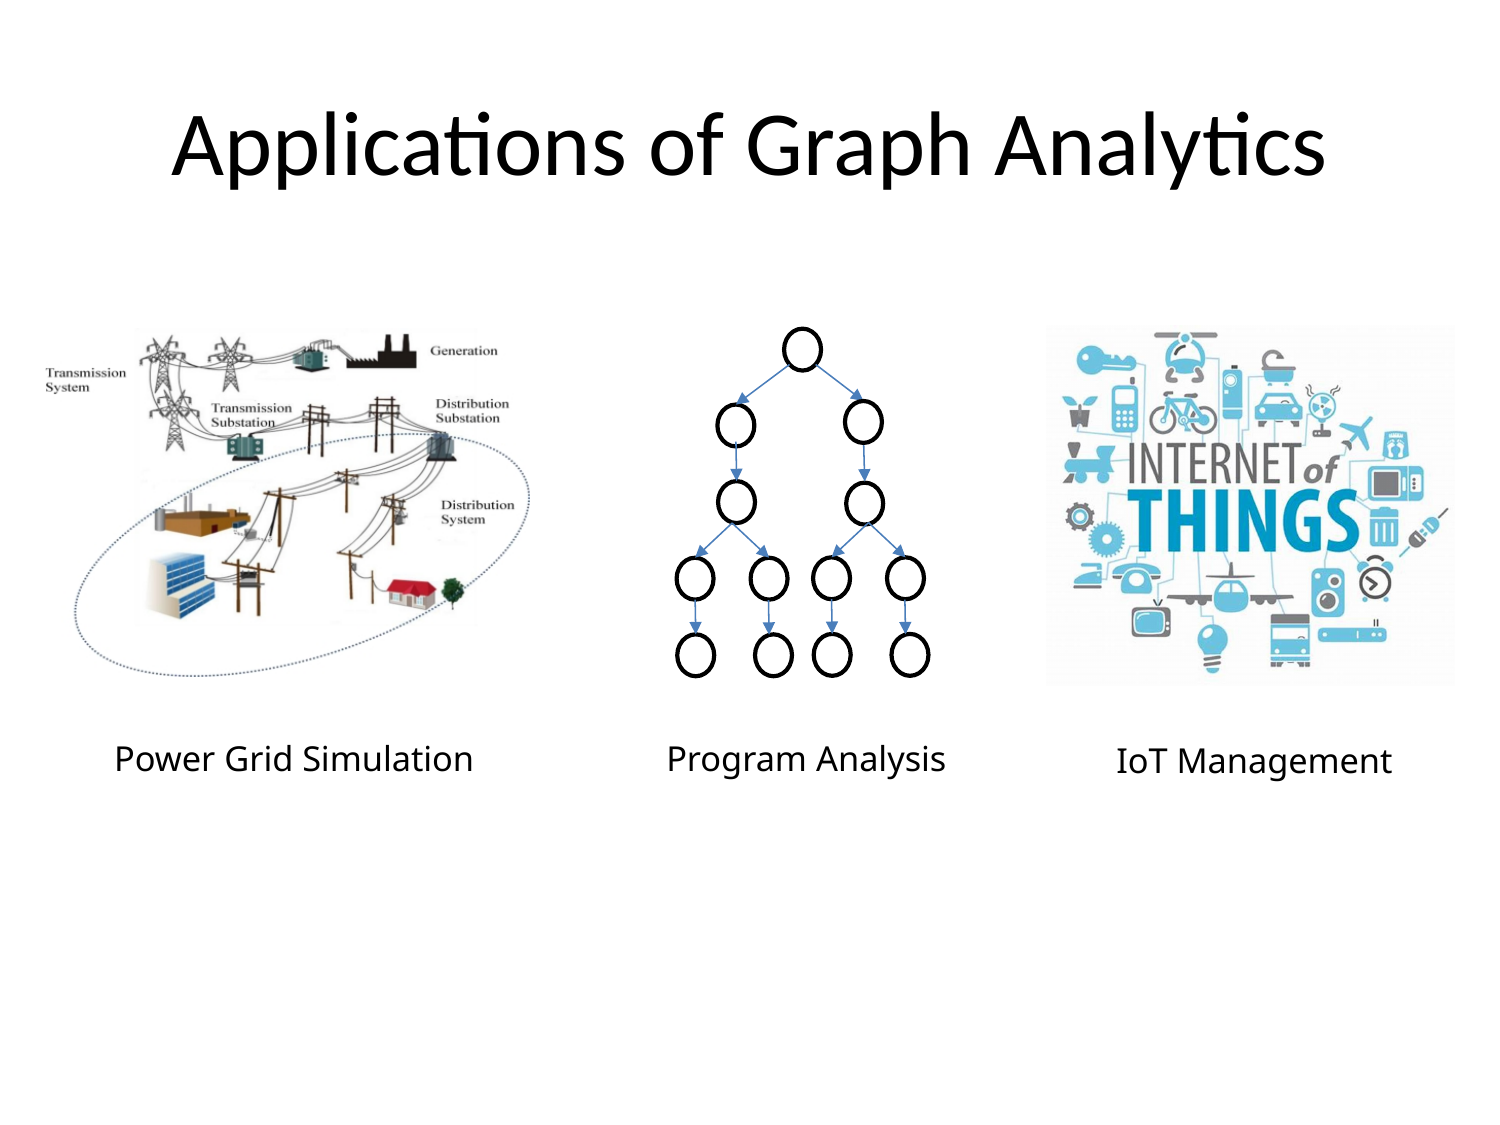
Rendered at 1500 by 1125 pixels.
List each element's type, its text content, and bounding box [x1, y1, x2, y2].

picture [1046, 325, 1455, 686]
picture [45, 328, 530, 677]
text_box Program Analysis [651, 730, 962, 787]
text_box IoT Management [1101, 731, 1408, 788]
text_box Power Grid Simulation [99, 730, 489, 787]
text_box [676, 328, 929, 677]
title Applications of Graph Analytics [75, 45, 1425, 233]
